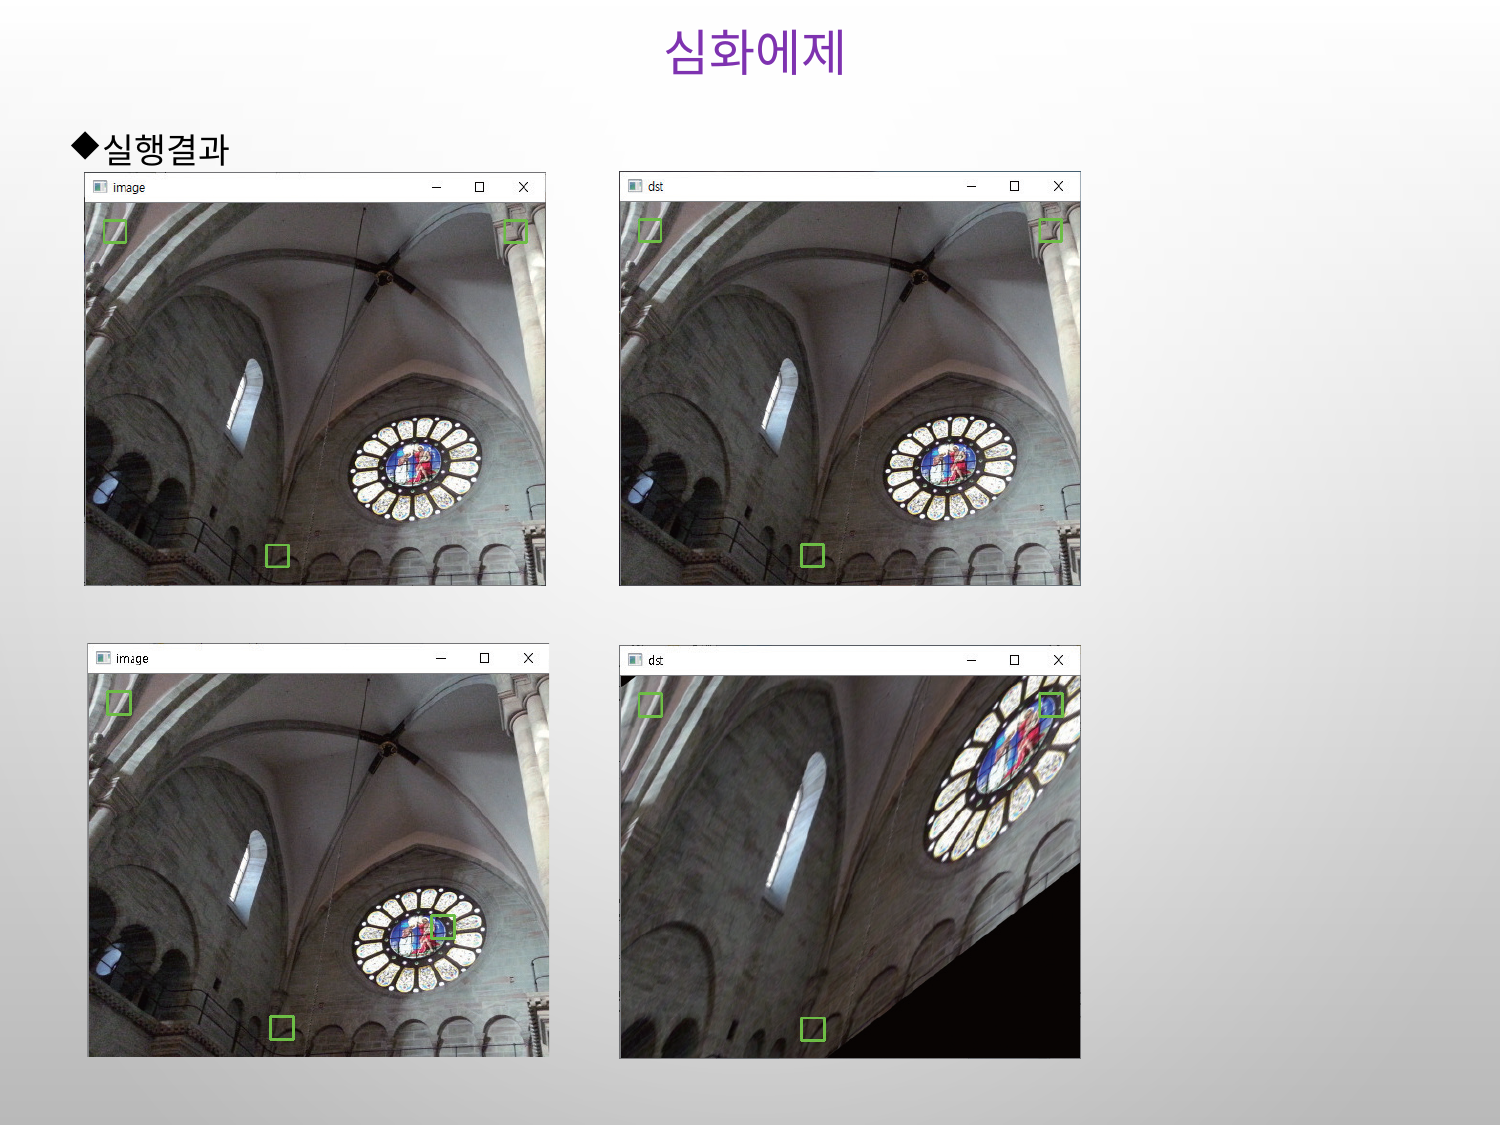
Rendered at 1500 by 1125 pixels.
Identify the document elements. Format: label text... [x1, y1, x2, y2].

title 심화에제 [53, 4, 1459, 107]
picture [0, 0, 1500, 1125]
list 실행결과 [53, 113, 1459, 1102]
